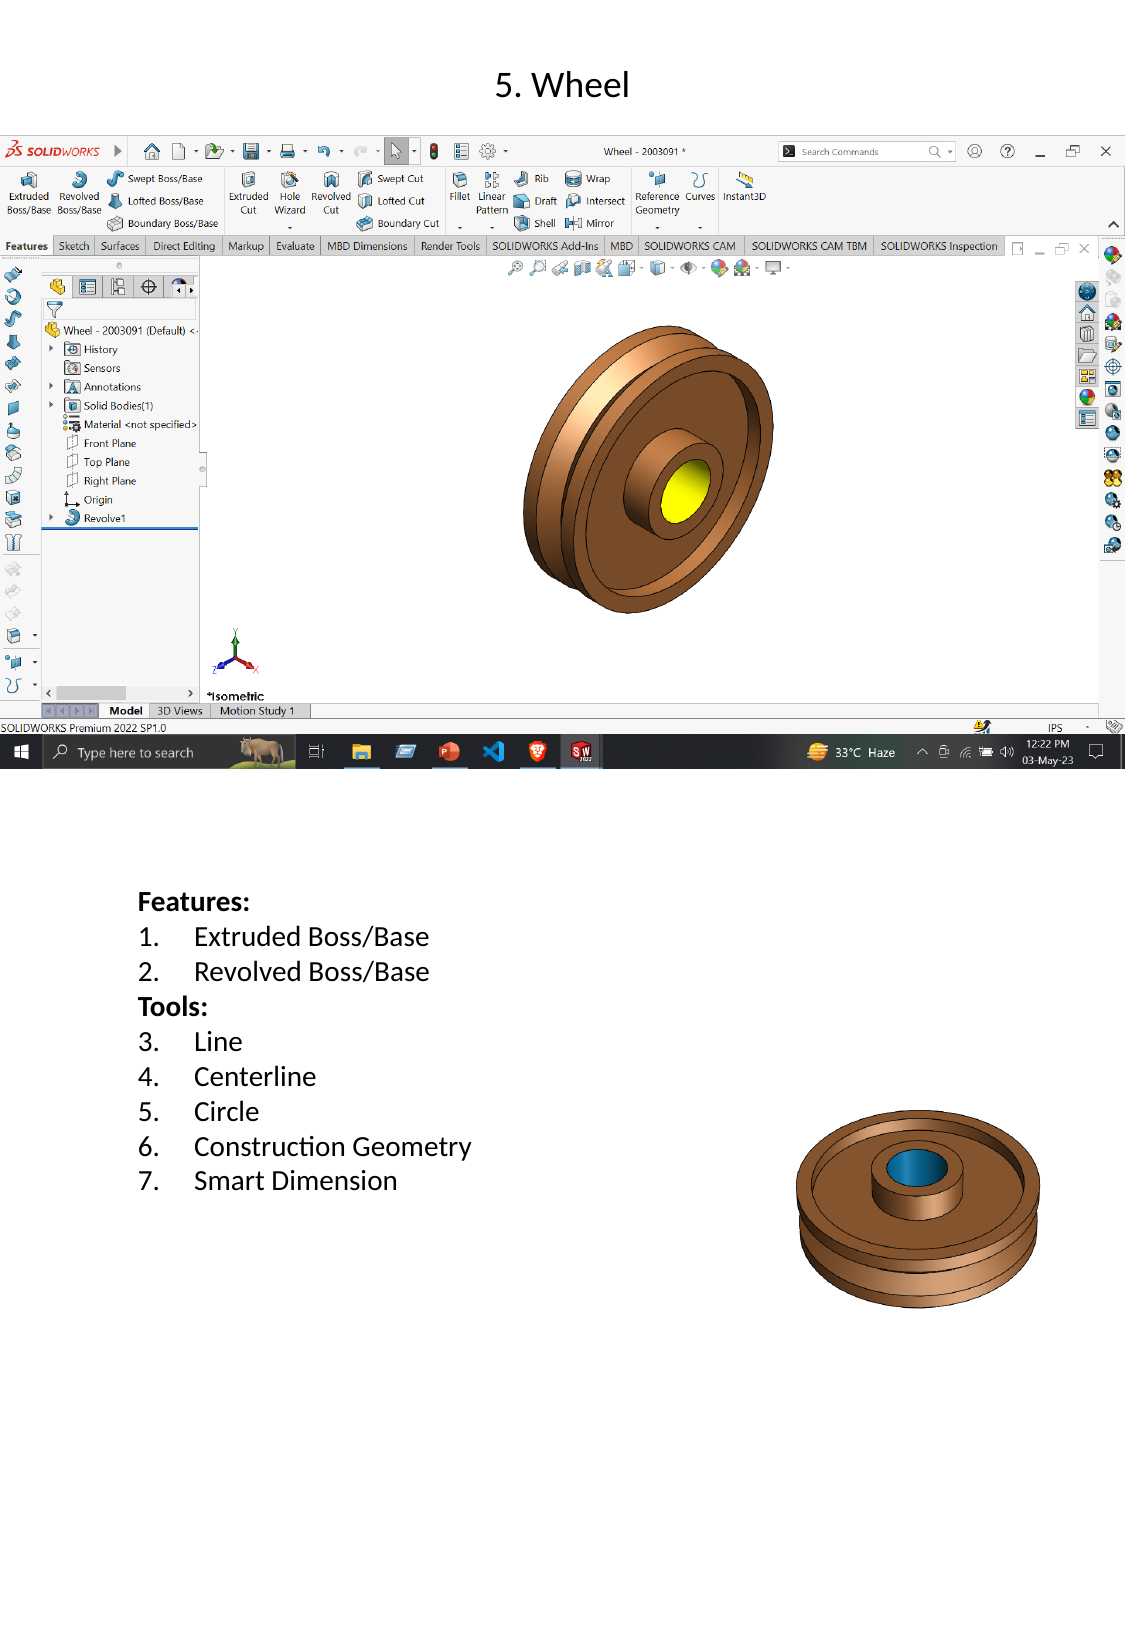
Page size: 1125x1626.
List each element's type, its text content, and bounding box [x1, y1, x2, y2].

picture [0, 135, 1125, 769]
text_box Features: Extruded Boss/Base Revolved Boss/Base Tools: Line Centerline Circle Construction Geometry Smart Dimension [123, 874, 701, 1205]
picture [752, 1081, 1058, 1354]
text_box 5. Wheel [479, 52, 646, 112]
